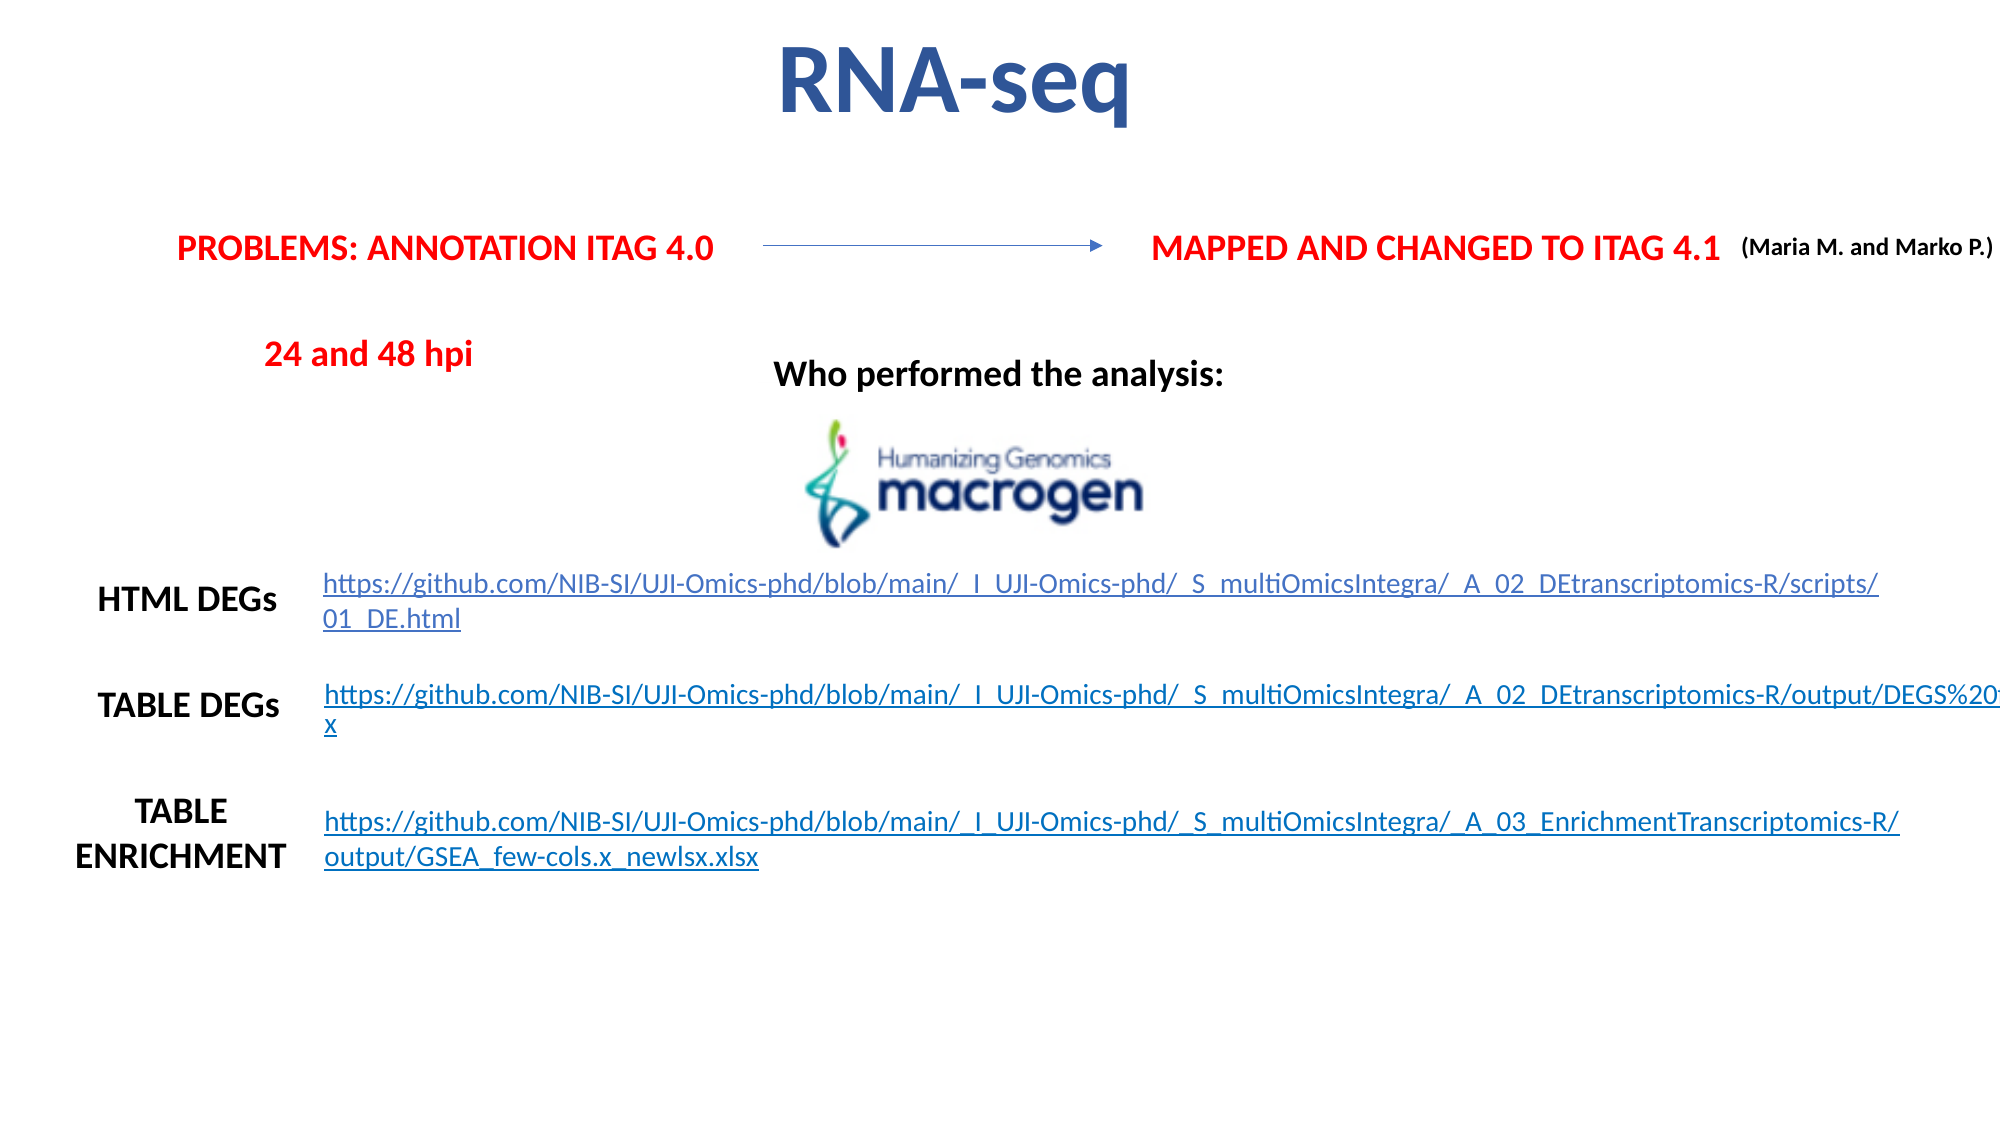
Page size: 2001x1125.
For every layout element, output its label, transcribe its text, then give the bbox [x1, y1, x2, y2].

text_box (Maria M. and Marko P.) [1726, 222, 2000, 268]
text_box TABLE ENRICHMENT [41, 778, 321, 883]
text_box HTML DEGs [82, 566, 321, 626]
text_box RNA-seq [762, 5, 1255, 141]
text_box PROBLEMS: ANNOTATION ITAG 4.0 [162, 215, 1017, 276]
text_box 24 and 48 hpi [249, 321, 529, 381]
text_box Who performed the analysis: [758, 341, 1420, 402]
picture [758, 381, 1189, 607]
text_box TABLE DEGs [82, 672, 350, 732]
text_box https://github.com/NIB-SI/UJI-Omics-phd/blob/main/_I_UJI-Omics-phd/_S_multiOmicsIntegra/_A_02_DEtranscriptomics-R/output/DEGS%20for%20network.xlsx [309, 667, 2000, 718]
text_box MAPPED AND CHANGED TO ITAG 4.1 [1136, 215, 1990, 276]
text_box https://github.com/NIB-SI/UJI-Omics-phd/blob/main/_I_UJI-Omics-phd/_S_multiOmicsIntegra/_A_02_DEtranscriptomics-R/scripts/01_DE.html [308, 556, 1984, 642]
text_box https://github.com/NIB-SI/UJI-Omics-phd/blob/main/_I_UJI-Omics-phd/_S_multiOmicsIntegra/_A_03_EnrichmentTranscriptomics-R/output/GSEA_few-cols.x_newlsx.xlsx [321, 795, 2000, 880]
